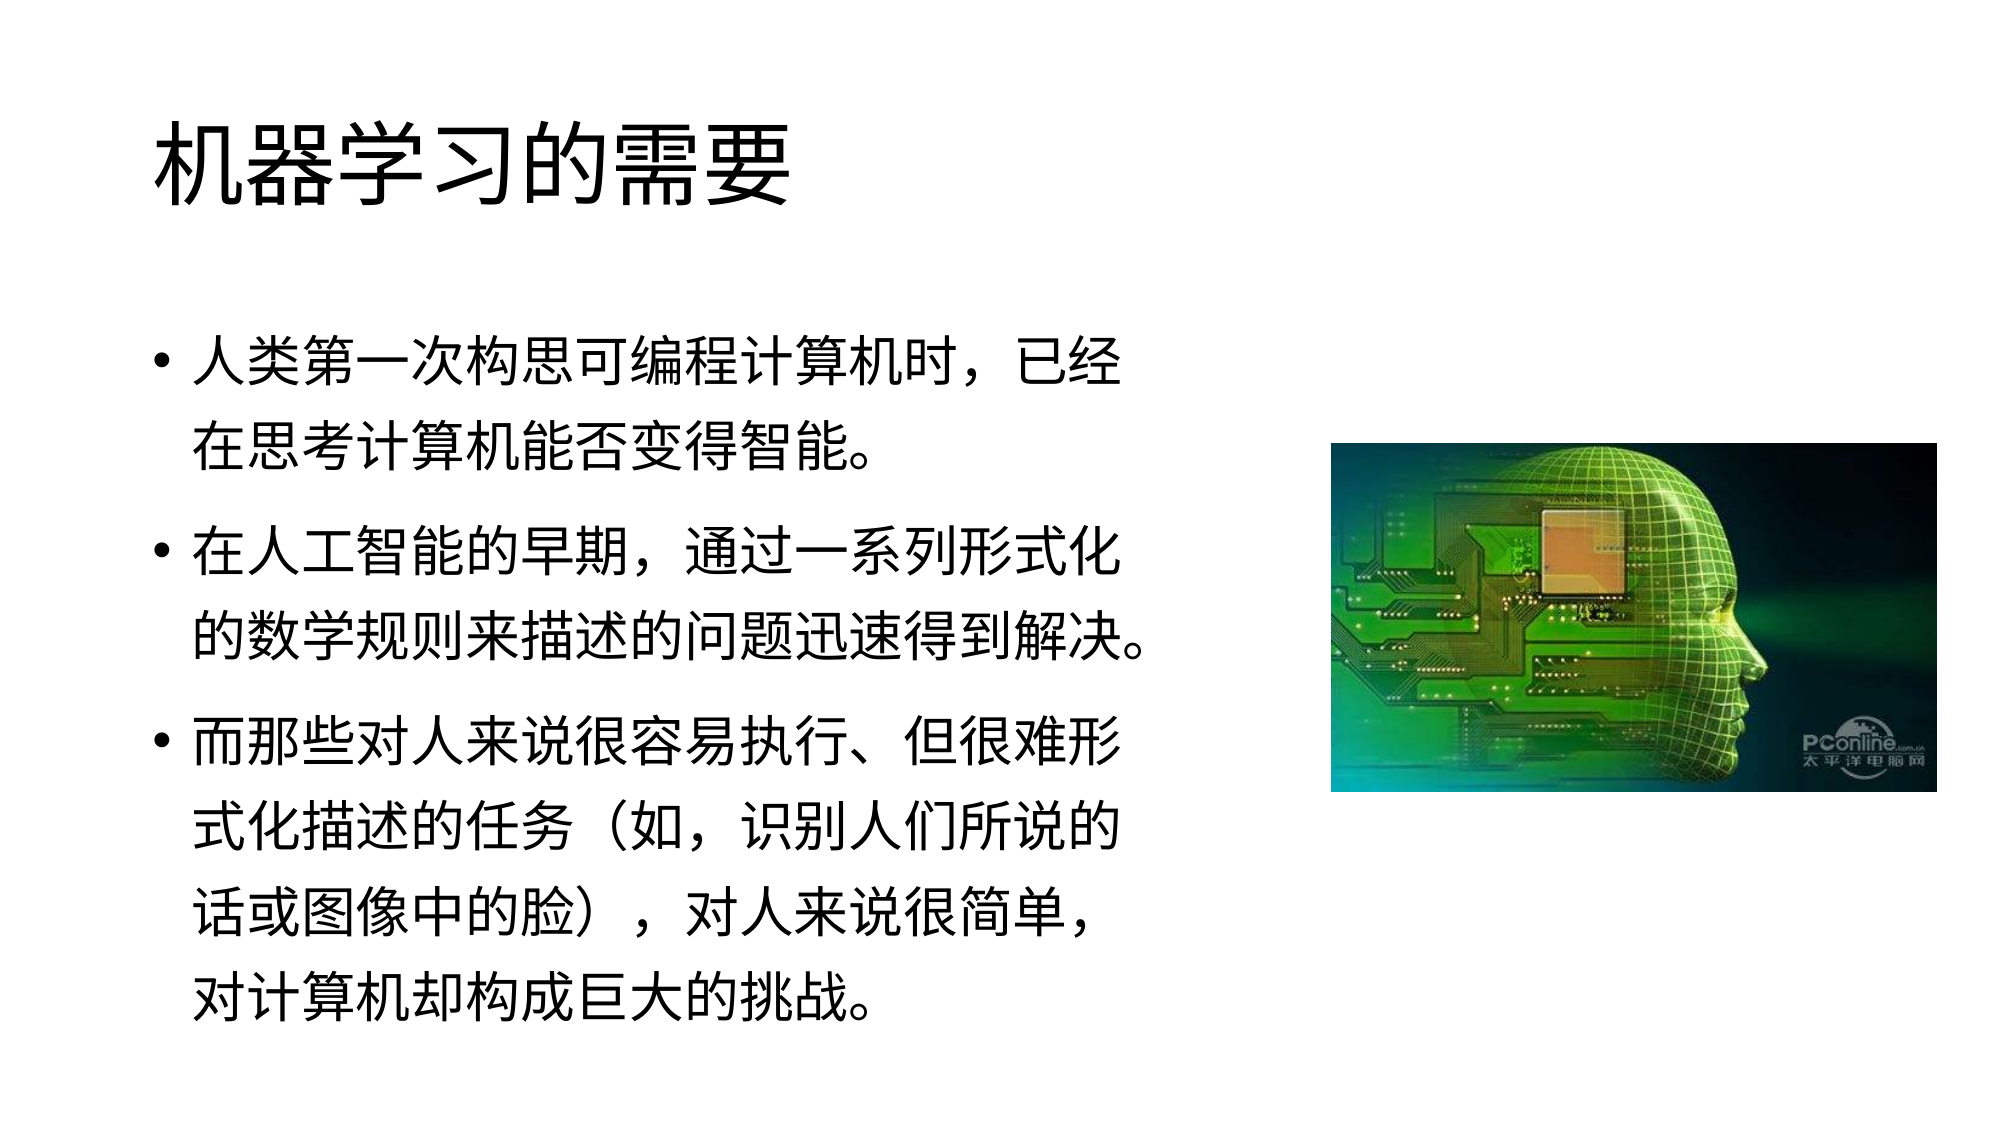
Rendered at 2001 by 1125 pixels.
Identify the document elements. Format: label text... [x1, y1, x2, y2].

picture [1331, 443, 1937, 792]
title 机器学习的需要 [137, 59, 1863, 278]
list 人类第一次构思可编程计算机时，已经在思考计算机能否变得智能。 在人工智能的早期，通过一系列形式化的数学规则来描述的问题迅速得到解决。 而那些对人来说很容易执行、但很难形式化描述的任务（如，识别人们所说的话或图像中的脸），对人来说很简单，对计算机却构成巨大的挑战。 [137, 299, 1143, 1071]
